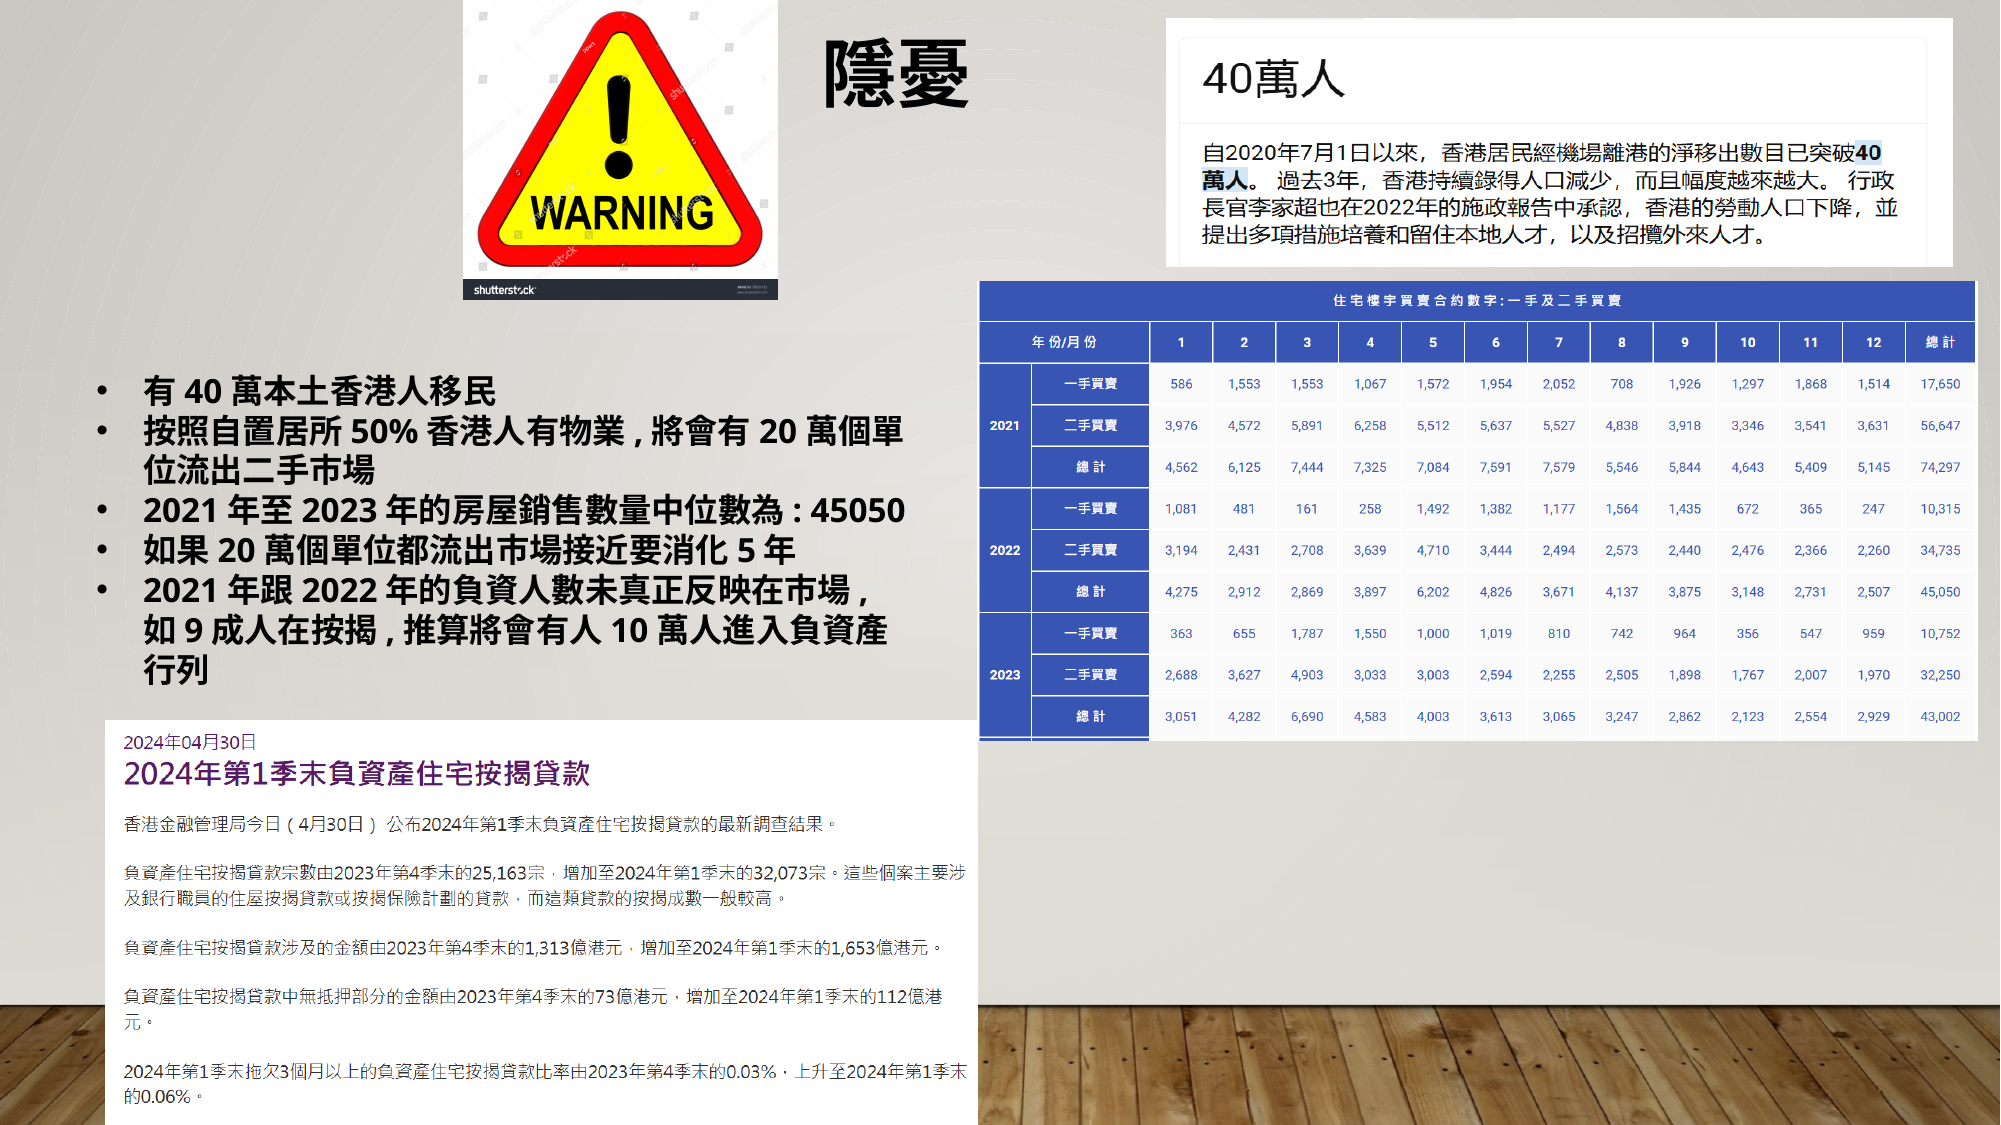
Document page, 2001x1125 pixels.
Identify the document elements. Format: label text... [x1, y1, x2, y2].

text_box 有40萬本土香港人移民 按照自置居所50%香港人有物業,將會有20萬個單位流出二手市場 2021年至2023年的房屋銷售數量中位數為: 45050 如果20萬個單位都流出市場接近要消化5年 2021年跟2022年的負資人數未真正反映在市場,如9成人在按揭,推算將會有人10萬人進入負資產行列 [81, 362, 921, 737]
picture [0, 281, 2000, 1125]
picture [1166, 17, 1953, 267]
text_box 隱憂 [778, 18, 1078, 124]
picture [463, 0, 778, 301]
